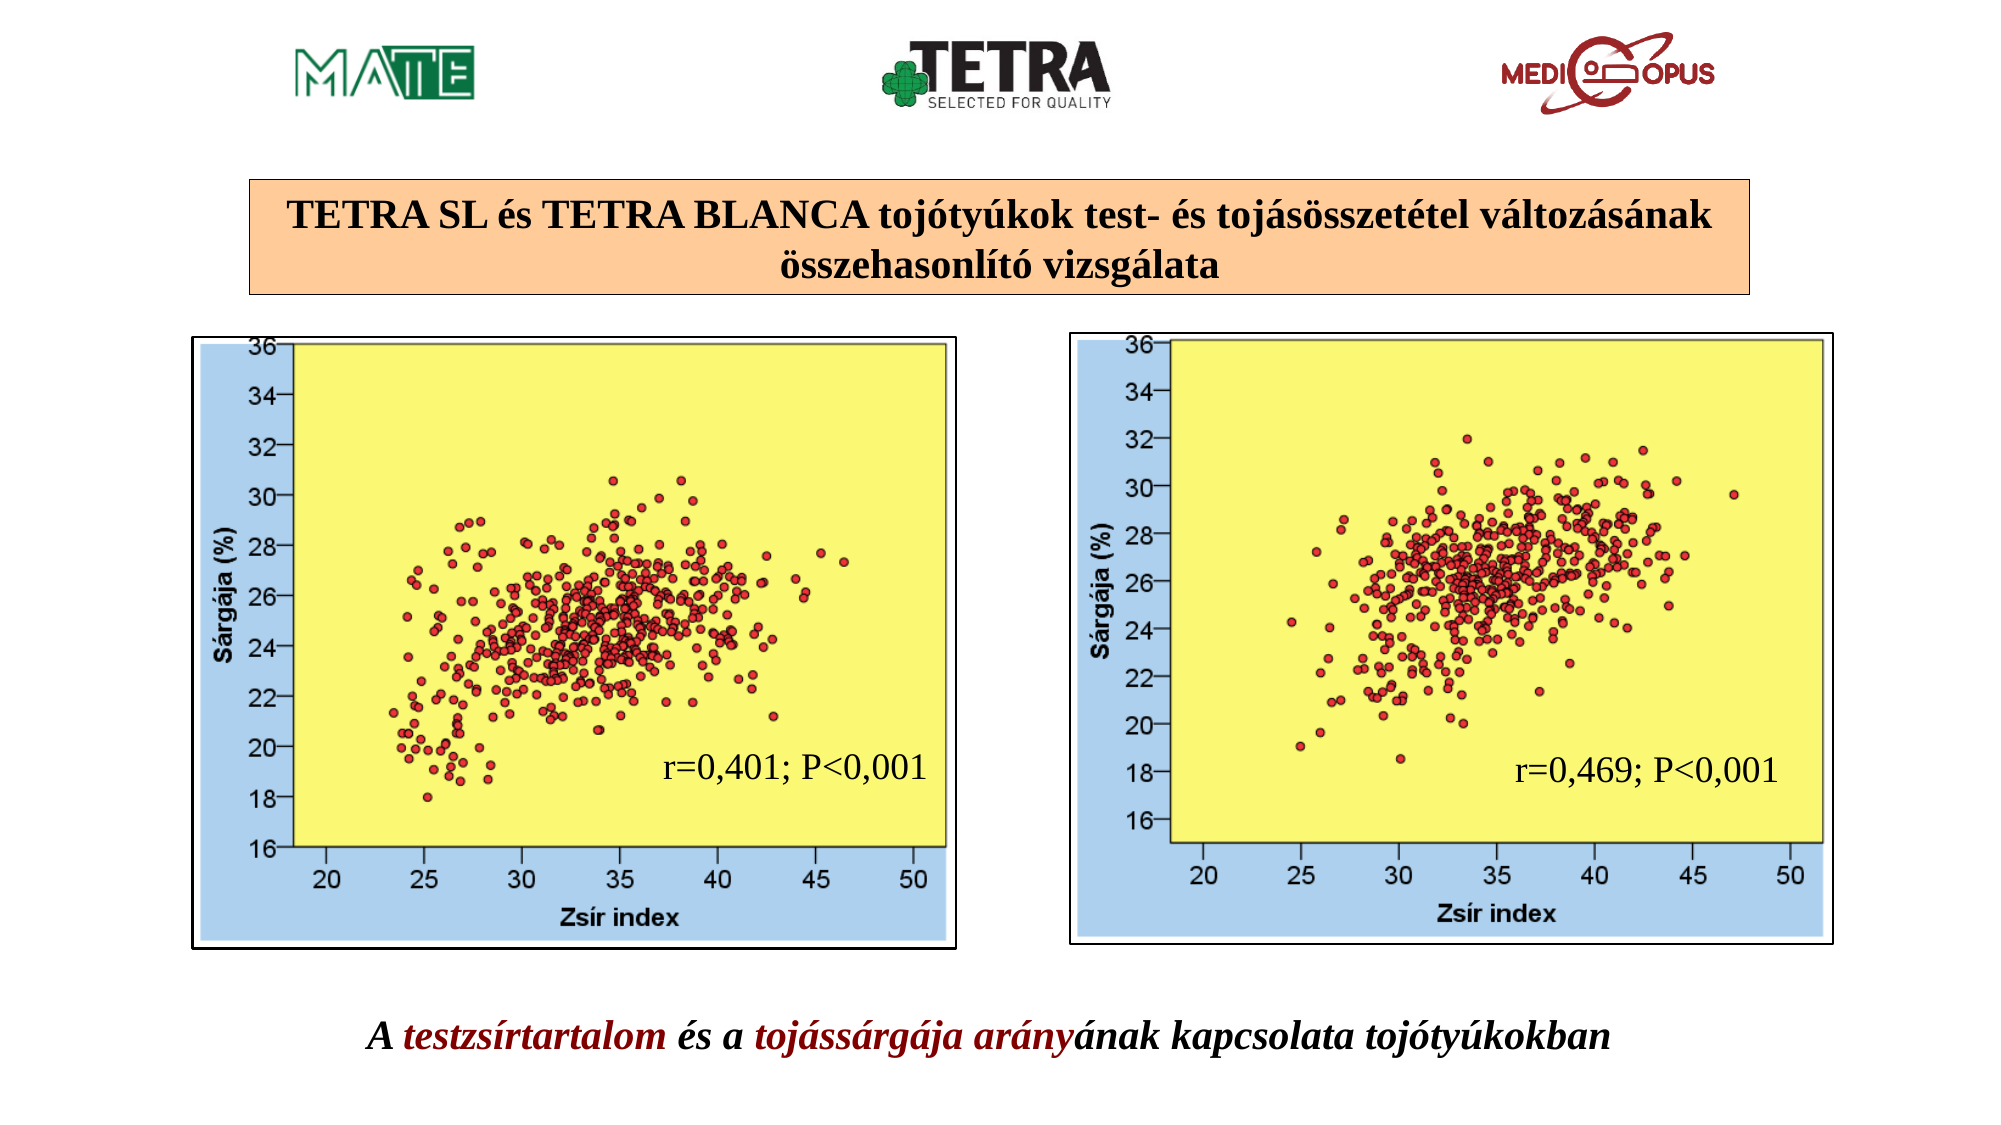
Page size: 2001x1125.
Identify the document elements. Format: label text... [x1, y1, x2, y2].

picture [193, 338, 955, 948]
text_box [281, 27, 1719, 119]
text_box A testzsírtartalom és a tojássárgája arányának kapcsolata tojótyúkokban [239, 1000, 1740, 1066]
picture [1070, 333, 1833, 944]
text_box TETRA SL és TETRA BLANCA tojótyúkok test- és tojásösszetétel változásának összehasonlító vizsgálata [249, 179, 1750, 295]
